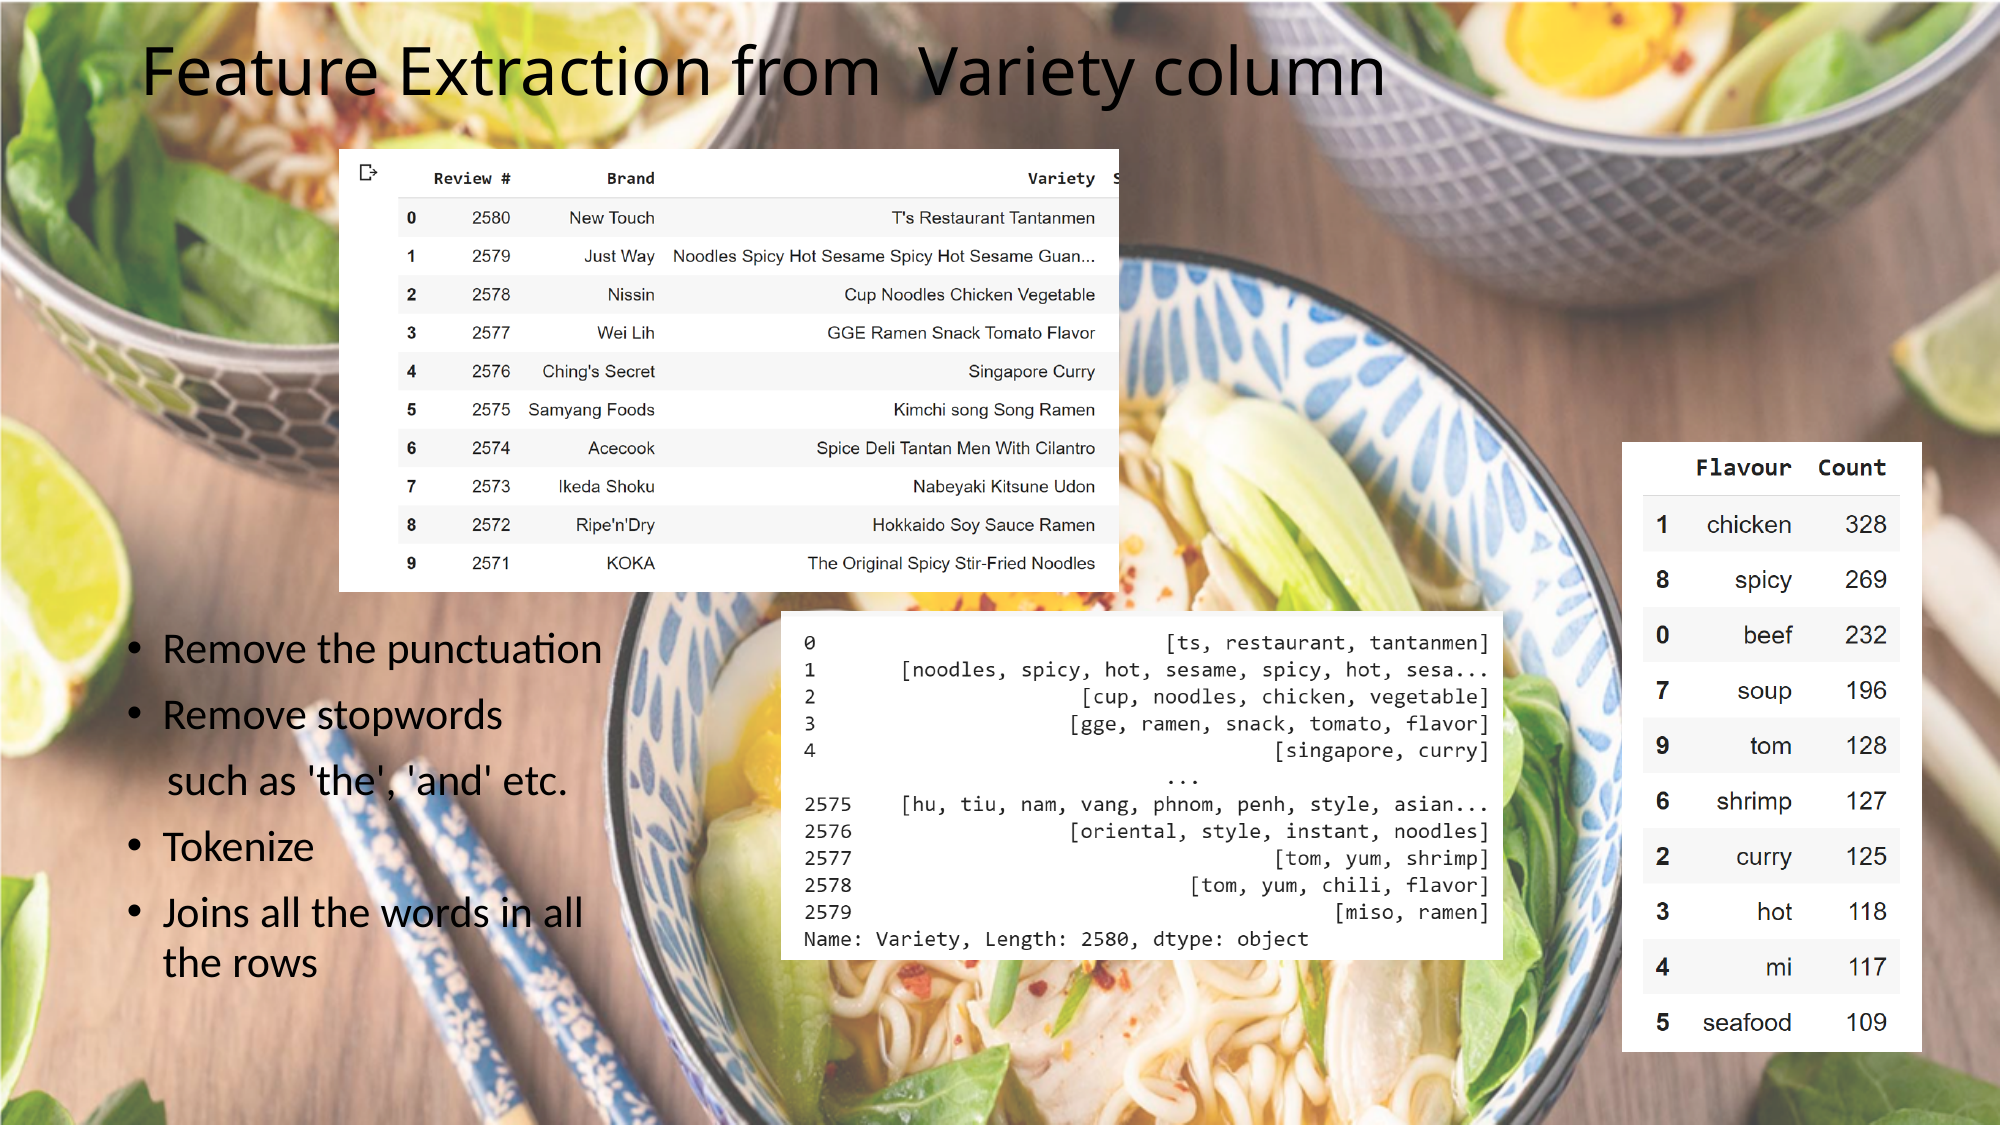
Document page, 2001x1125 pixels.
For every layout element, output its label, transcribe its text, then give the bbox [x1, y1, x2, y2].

picture [339, 149, 1119, 592]
picture [781, 611, 1503, 960]
list Remove the punctuation Remove stopwords such as 'the', 'and' etc. Tokenize Joins all the words in all the rows [111, 618, 715, 999]
title Feature Extraction from Variety column [125, 28, 1851, 200]
text_box [0, 0, 2000, 1125]
picture [1622, 442, 1922, 1052]
